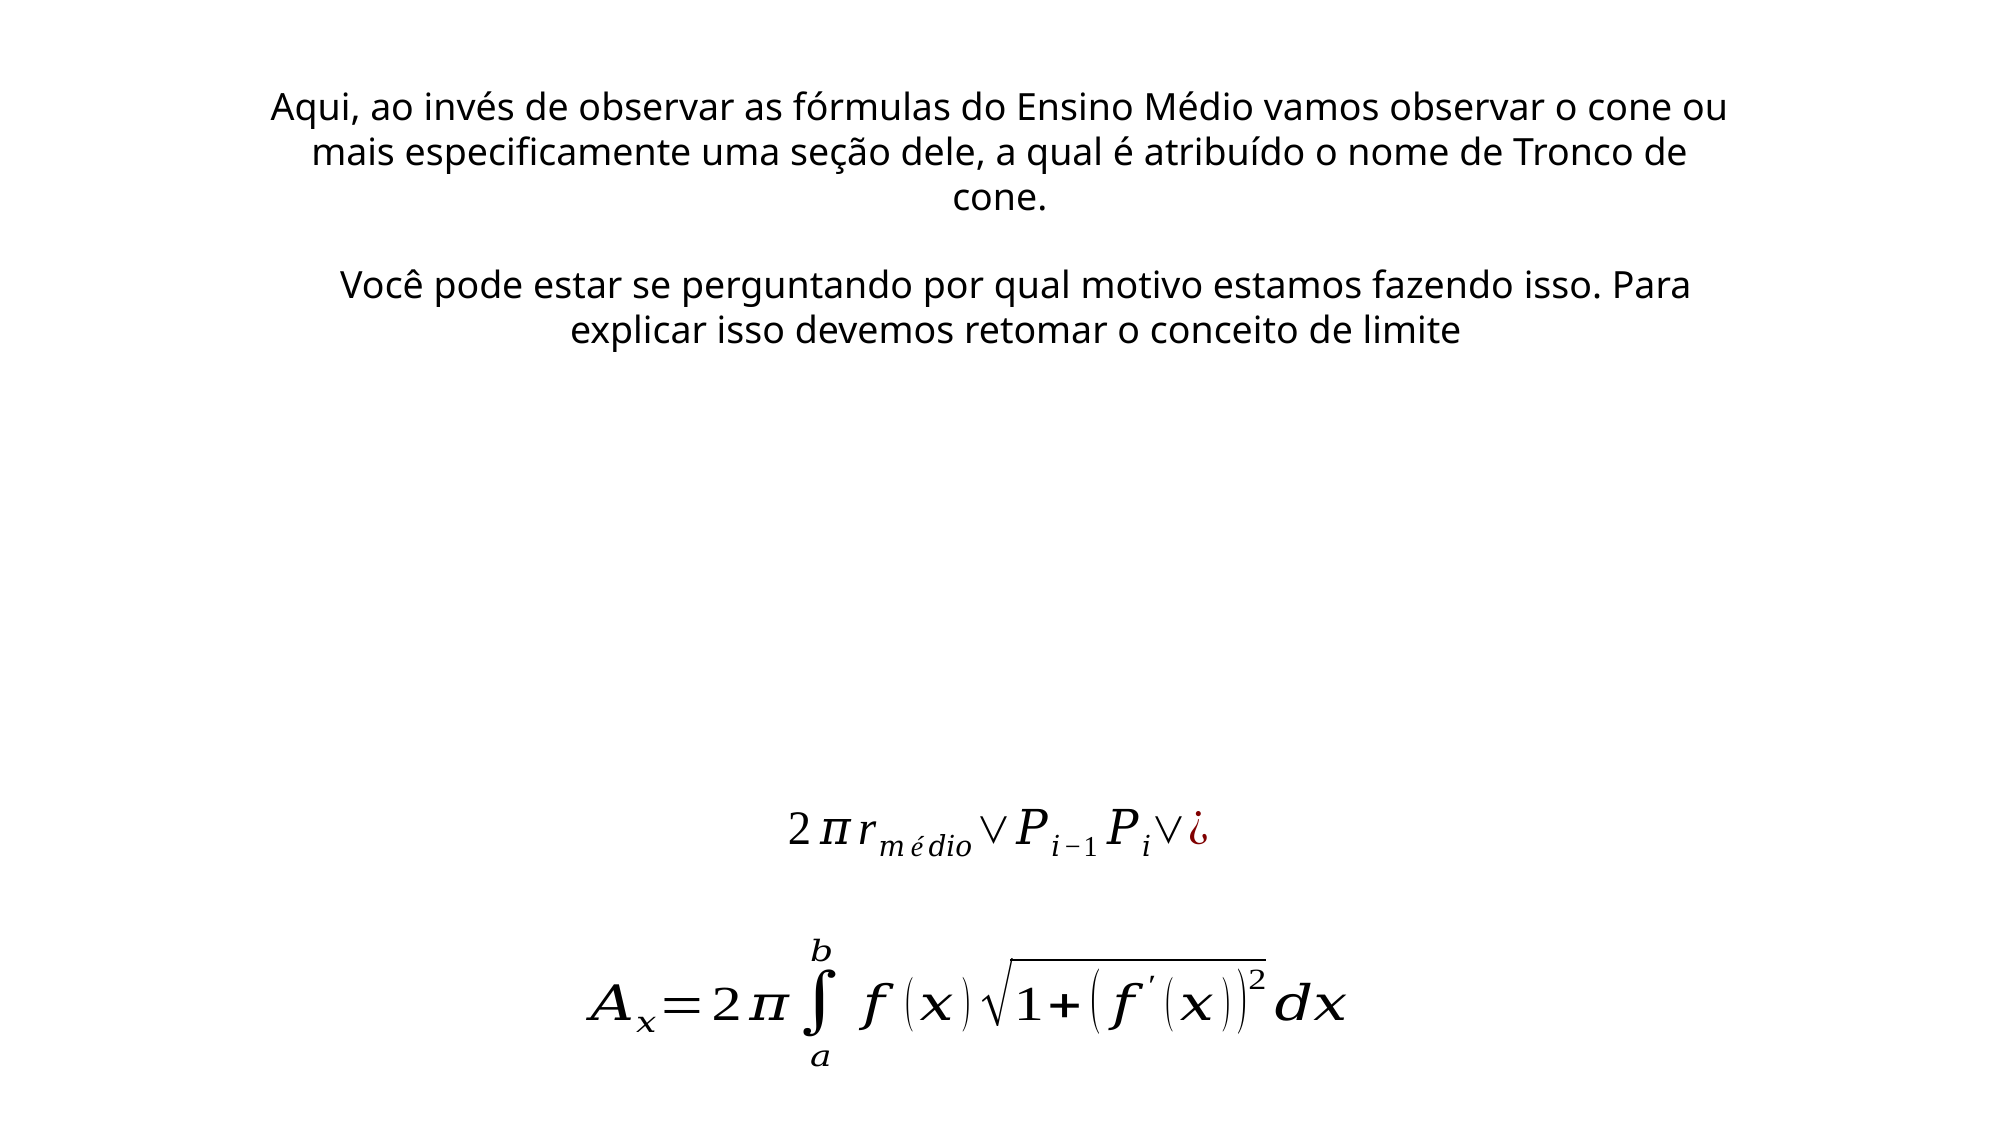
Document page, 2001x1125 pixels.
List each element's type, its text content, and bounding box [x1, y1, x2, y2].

text_box Aqui, ao invés de observar as fórmulas do Ensino Médio vamos observar o cone ou mais especificamente uma seção dele, a qual é atribuído o nome de Tronco de cone. [253, 75, 1747, 226]
text_box Você pode estar se perguntando por qual motivo estamos fazendo isso. Para explicar isso devemos retomar o conceito de limite [270, 253, 1763, 359]
